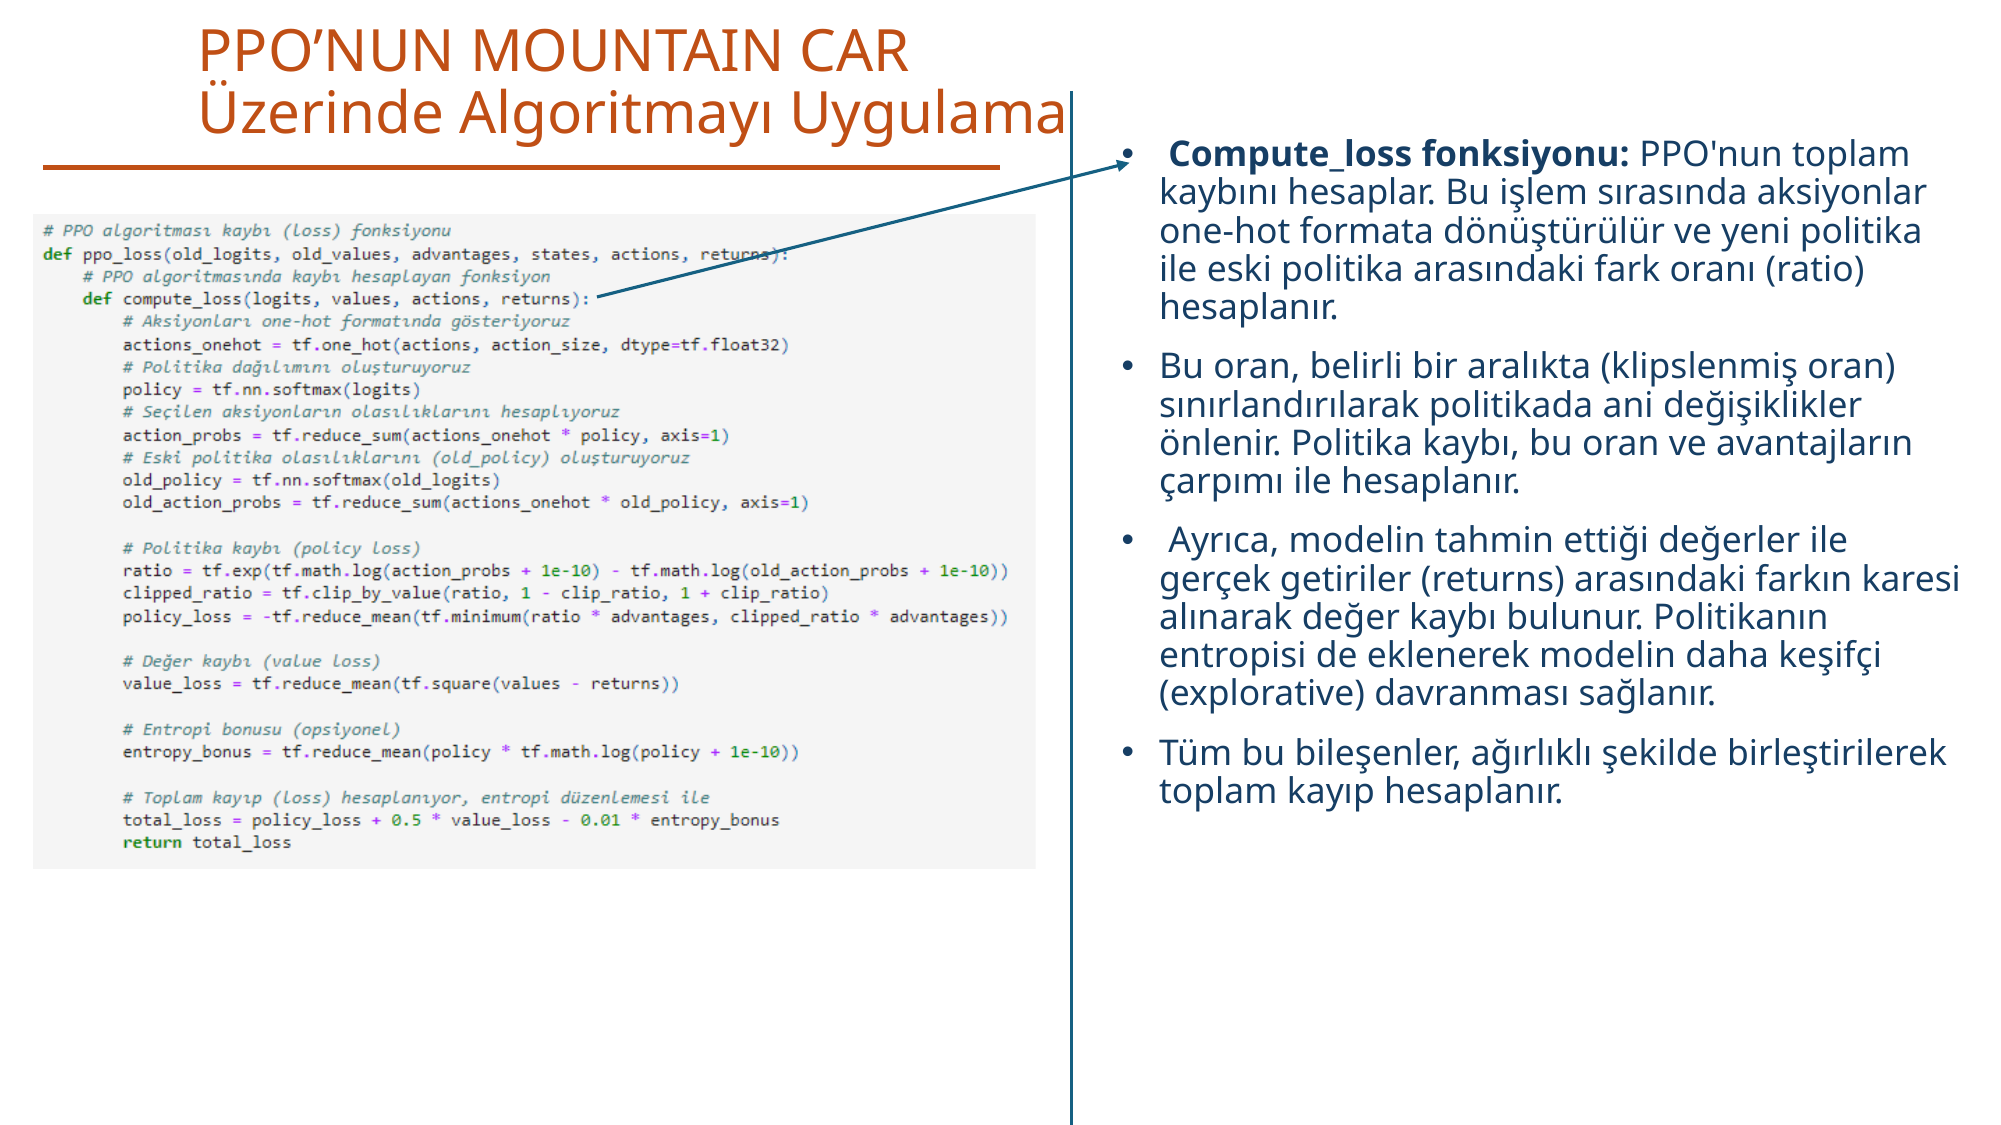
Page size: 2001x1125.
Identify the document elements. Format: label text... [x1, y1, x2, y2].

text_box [596, 162, 1130, 298]
picture [32, 0, 1037, 870]
title PPO’NUN MOUNTAIN CAR Üzerinde Algoritmayı Uygulama [1037, 4, 1271, 162]
list Compute_loss fonksiyonu: PPO'nun toplam kaybını hesaplar. Bu işlem sırasında aksiyonlar one-hot formata dönüştürülür ve yeni politika ile eski politika arasındaki fark oranı (ratio) hesaplanır. Bu oran, belirli bir aralıkta (klipslenmiş oran) sınırlandırılarak politikada ani değişiklikler önlenir. Politika kaybı, bu oran ve avantajların çarpımı ile hesaplanır. Ayrıca, modelin tahmin ettiği değerler ile gerçek getiriler (returns) arasındaki farkın karesi alınarak değer kaybı bulunur. Politikanın entropisi de eklenerek modelin daha keşifçi (explorative) davranması sağlanır. Tüm bu bileşenler, ağırlıklı şekilde birleştirilerek toplam kayıp hesaplanır. [1106, 128, 1982, 1046]
